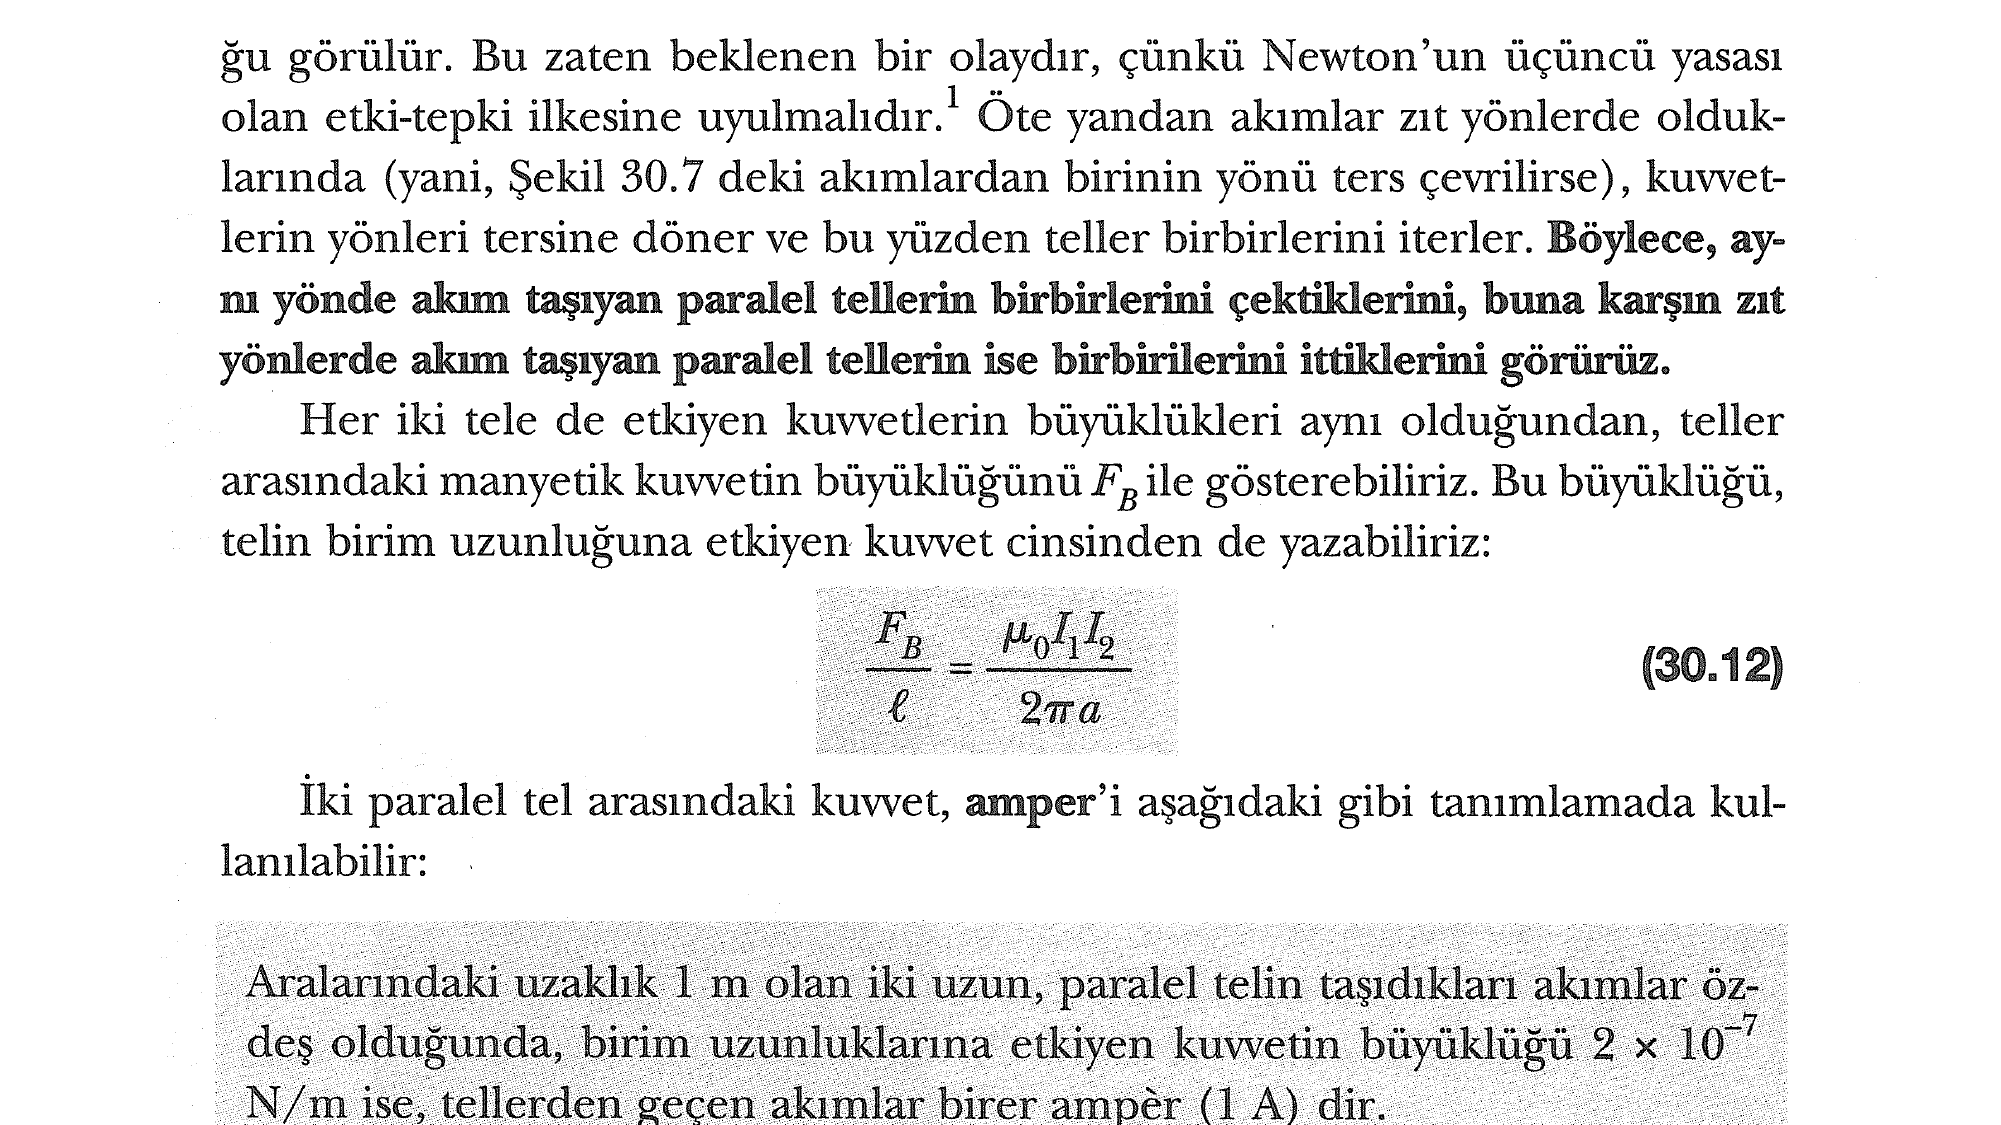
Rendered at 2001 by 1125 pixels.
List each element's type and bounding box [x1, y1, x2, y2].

list [159, 0, 1880, 1125]
